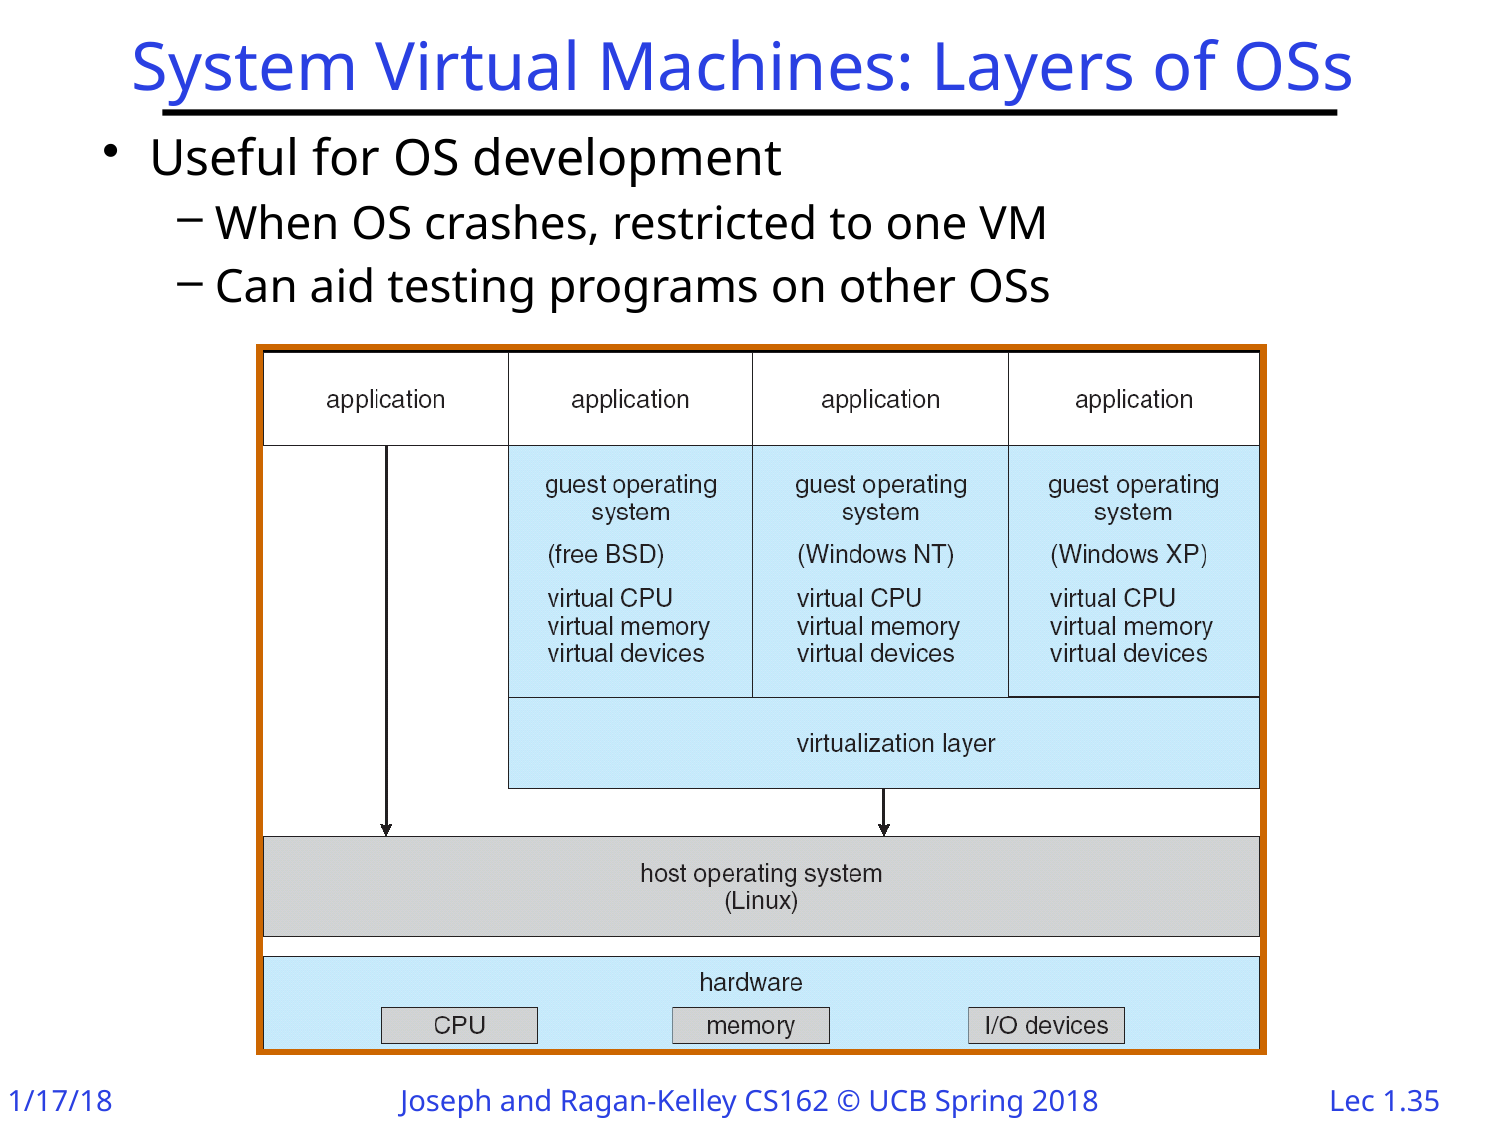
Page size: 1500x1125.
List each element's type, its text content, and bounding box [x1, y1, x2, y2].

picture [262, 349, 1261, 1049]
title System Virtual Machines: Layers of OSs [37, 24, 1450, 113]
list Useful for OS development When OS crashes, restricted to one VM Can aid testing programs on other OSs [87, 125, 1388, 963]
